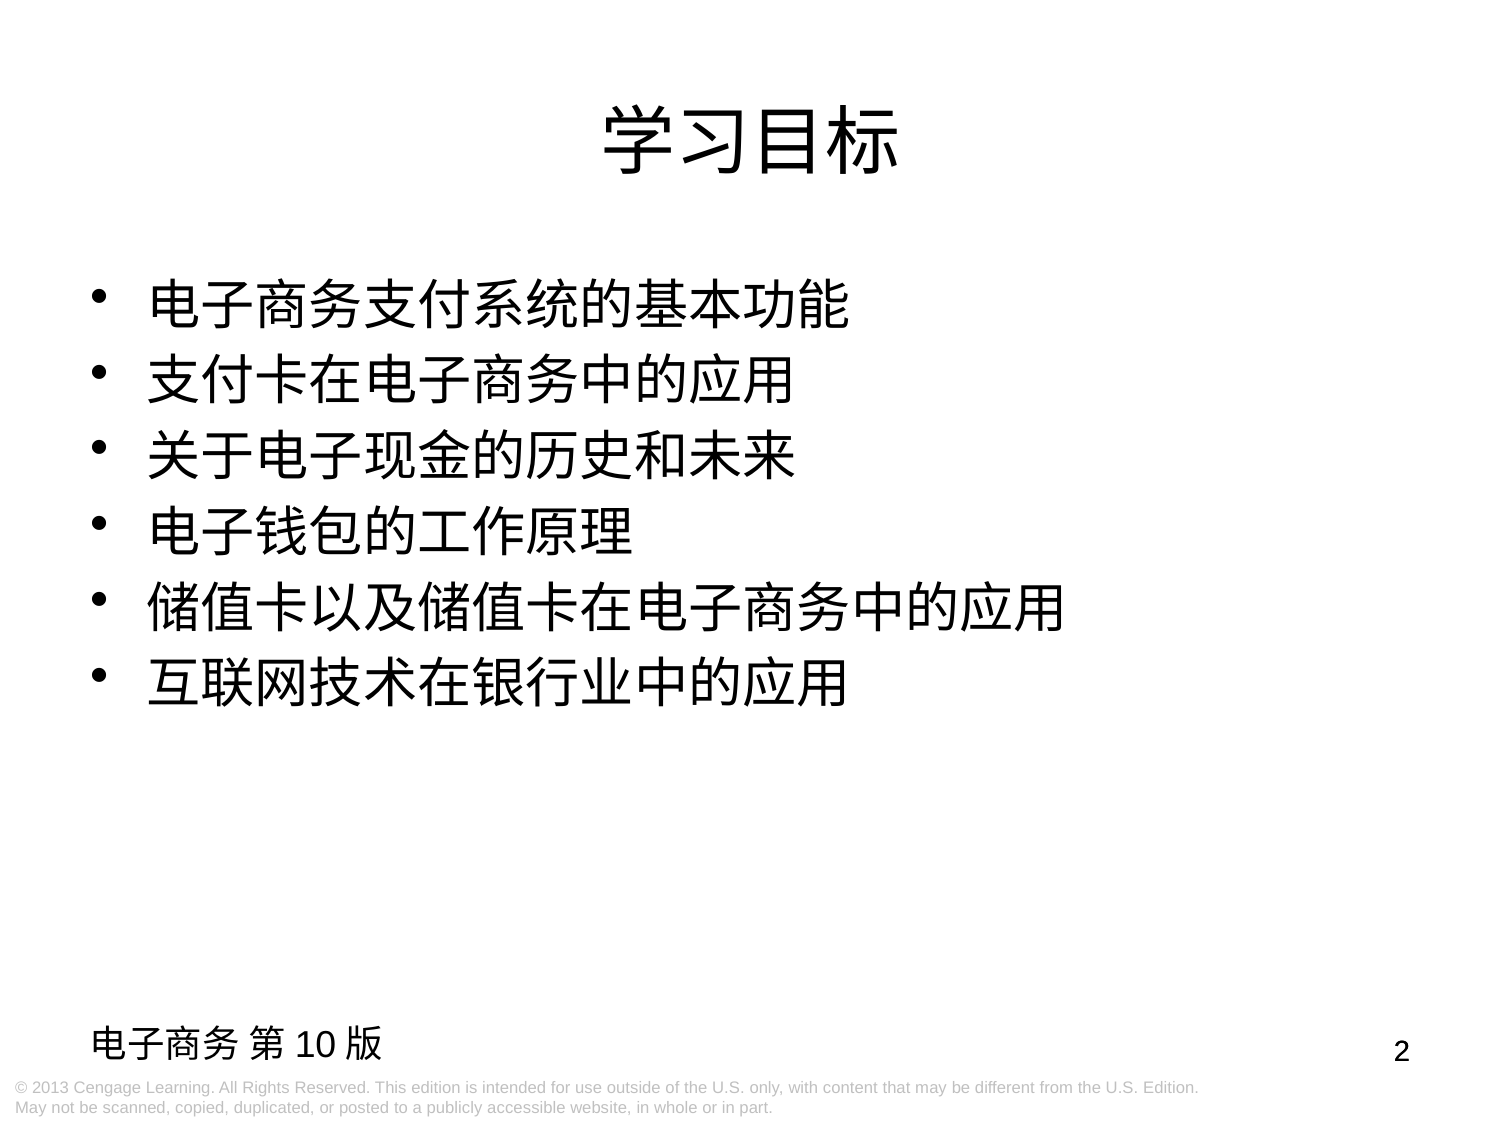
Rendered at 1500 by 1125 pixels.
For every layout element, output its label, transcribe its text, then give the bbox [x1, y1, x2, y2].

title 学习目标 [75, 45, 1425, 233]
list 电子商务支付系统的基本功能 支付卡在电子商务中的应用 关于电子现金的历史和未来 电子钱包的工作原理 储值卡以及储值卡在电子商务中的应用 互联网技术在银行业中的应用 [75, 262, 1425, 1005]
text_box 2 [1074, 1024, 1425, 1103]
